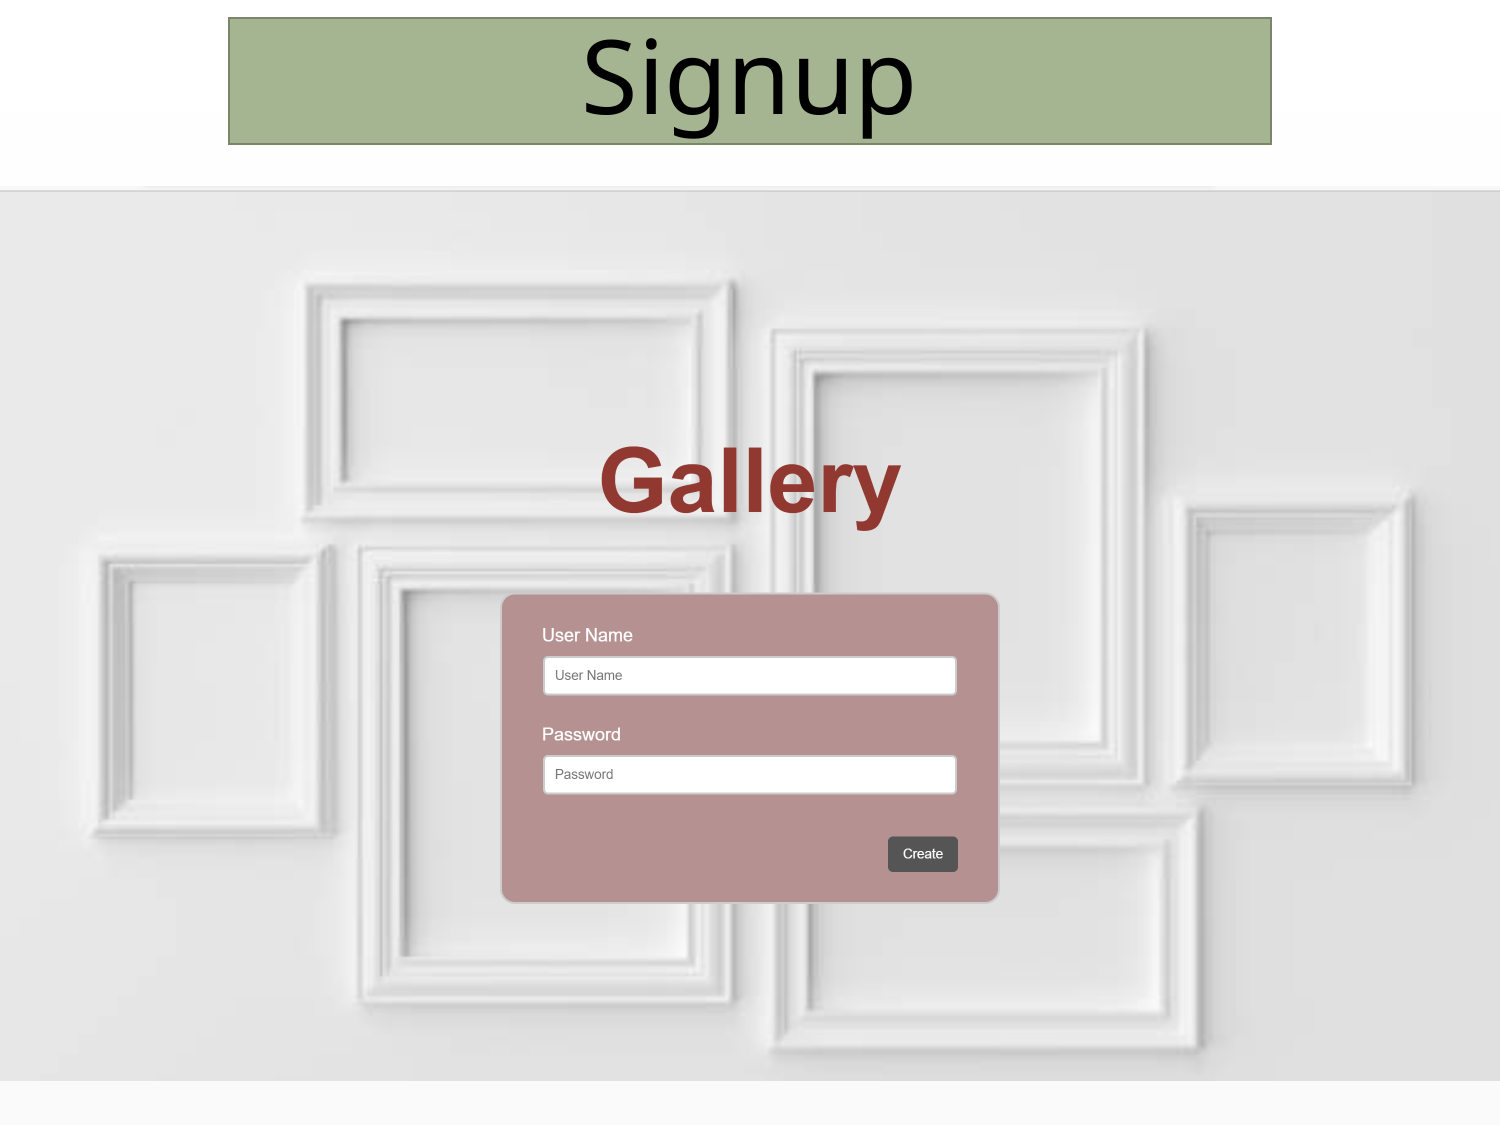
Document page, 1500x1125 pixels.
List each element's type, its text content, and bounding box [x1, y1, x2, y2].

picture [0, 186, 1500, 1081]
text_box Signup [228, 17, 1272, 145]
